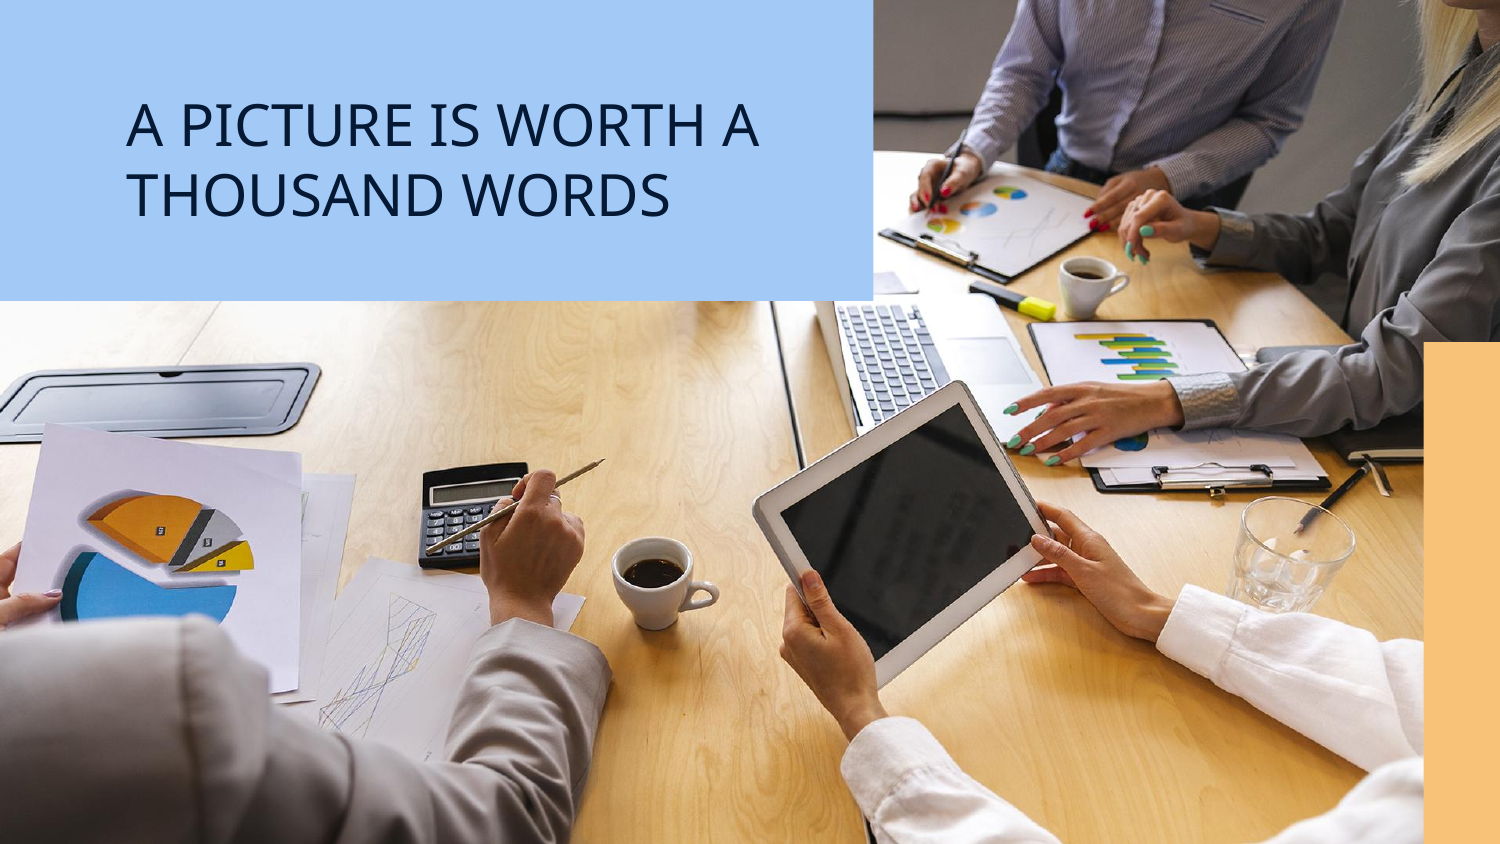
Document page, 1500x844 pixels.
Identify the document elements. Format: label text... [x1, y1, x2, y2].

title A PICTURE IS WORTH A THOUSAND WORDS [111, 72, 833, 167]
picture [0, 0, 1500, 844]
